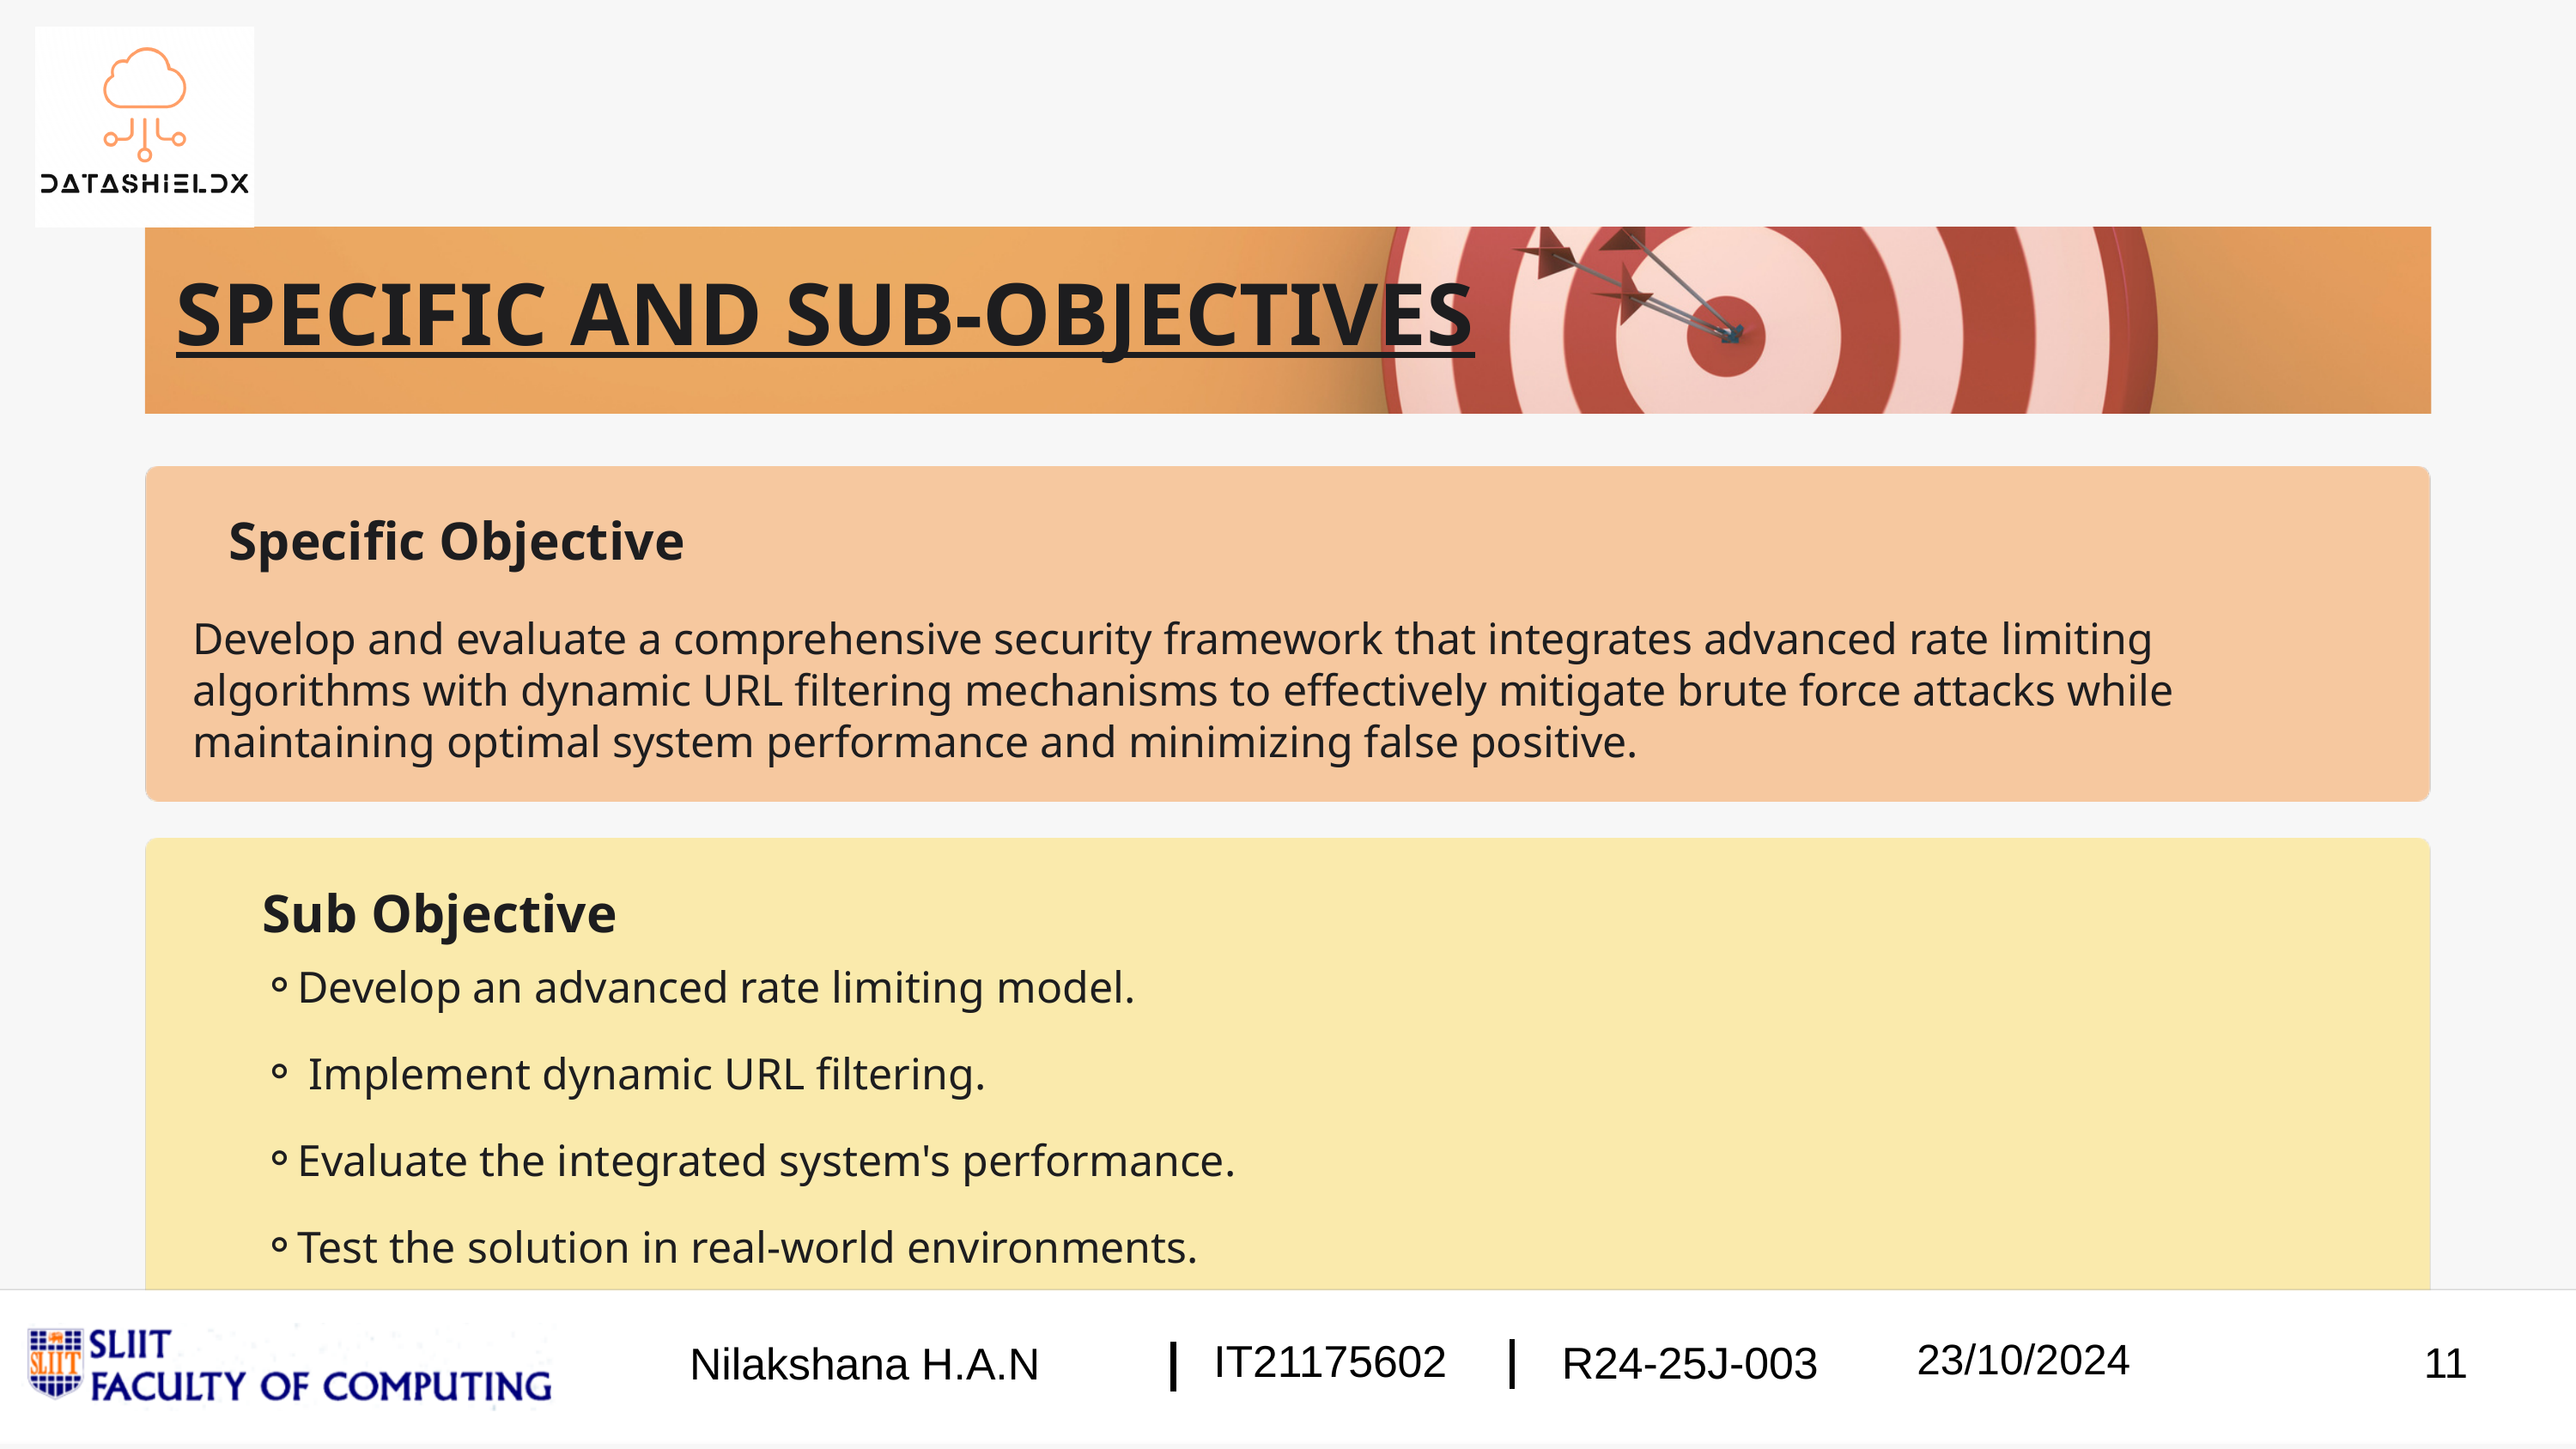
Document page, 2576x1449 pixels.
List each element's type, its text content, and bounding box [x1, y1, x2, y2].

text_box 23/10/2024 [1896, 1323, 2152, 1384]
text_box Specific Objective [192, 508, 722, 571]
text_box [0, 1270, 2576, 1444]
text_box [21, 1322, 559, 1411]
text_box 11 [2414, 1326, 2479, 1387]
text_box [1170, 1338, 1176, 1395]
text_box Develop and evaluate a comprehensive security framework that integrates advanced rate limiting algorithms with dynamic URL filtering mechanisms to effectively mitigate brute force attacks while maintaining optimal system performance and minimizing false positive. [192, 611, 2379, 767]
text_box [144, 227, 2432, 414]
text_box Sub Objective [175, 880, 705, 943]
text_box [144, 838, 2432, 1270]
text_box R24-25J-003 [1561, 1325, 1832, 1388]
text_box Develop an advanced rate limiting model. Implement dynamic URL filtering. Evaluate the integrated system's performance. Test the solution in real-world environments. [210, 925, 2397, 1272]
text_box [144, 466, 2432, 802]
text_box IT21175602 [1213, 1324, 1470, 1387]
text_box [1509, 1336, 1516, 1392]
text_box Nilakshana H.A.N [690, 1326, 1149, 1390]
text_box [34, 27, 255, 227]
